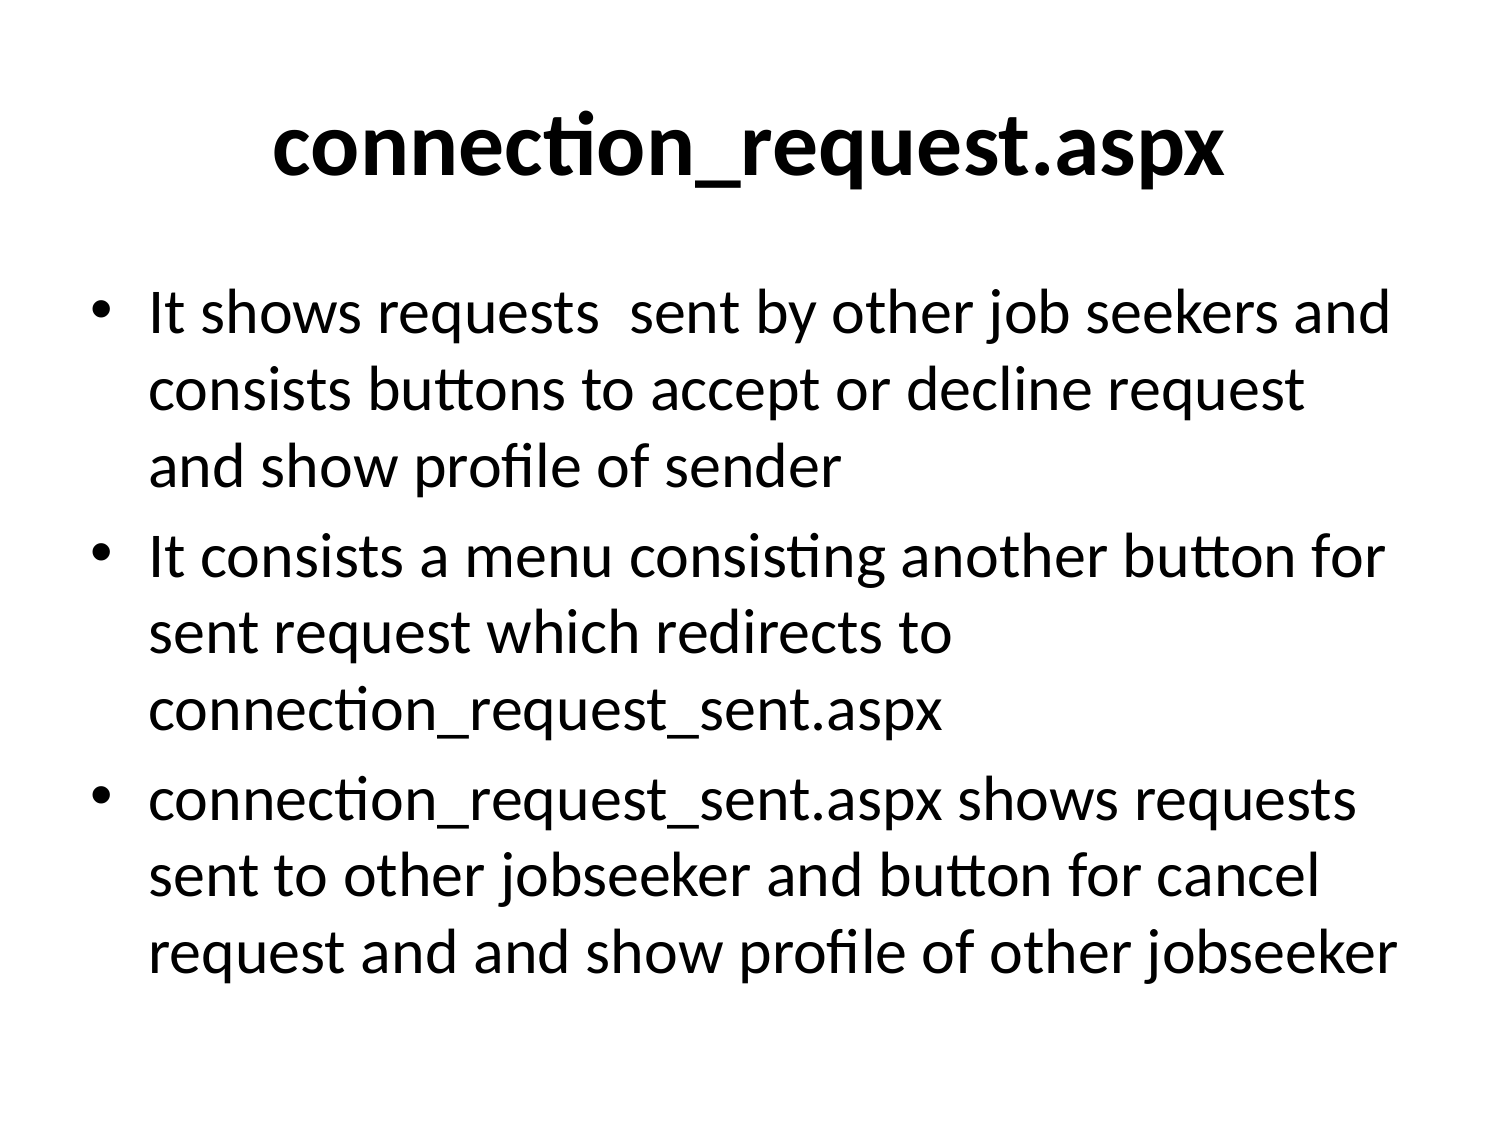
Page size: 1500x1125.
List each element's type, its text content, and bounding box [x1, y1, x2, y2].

title connection_request.aspx [75, 45, 1425, 233]
list It shows requests sent by other job seekers and consists buttons to accept or decline request and show profile of sender It consists a menu consisting another button for sent request which redirects to connection_request_sent.aspx connection_request_sent.aspx shows requests sent to other jobseeker and button for cancel request and and show profile of other jobseeker [75, 262, 1425, 1005]
